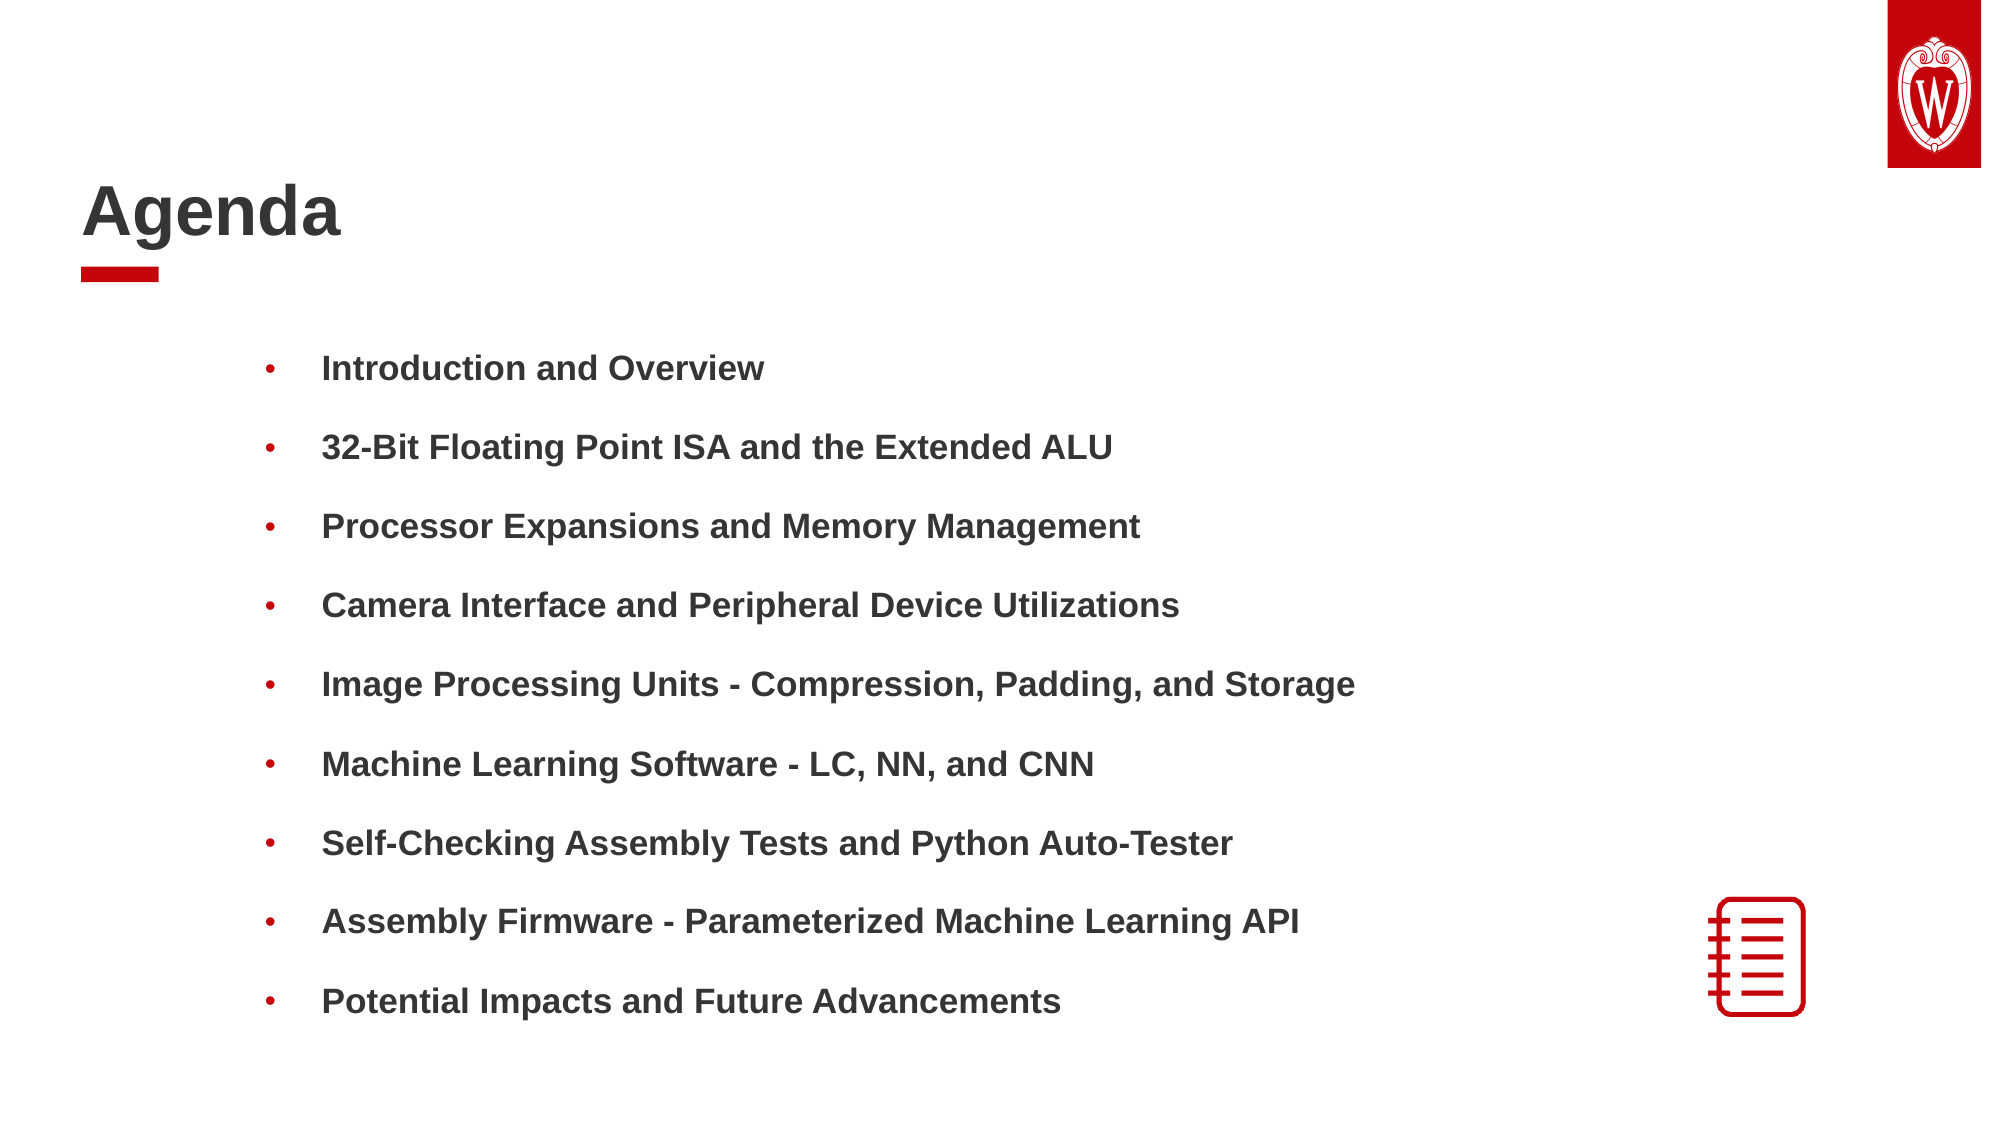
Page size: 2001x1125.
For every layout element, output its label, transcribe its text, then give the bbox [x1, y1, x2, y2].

list Introduction and Overview 32-Bit Floating Point ISA and the Extended ALU Processor Expansions and Memory Management Camera Interface and Peripheral Device Utilizations Image Processing Units - Compression, Padding, and Storage Machine Learning Software - LC, NN, and CNN Self-Checking Assembly Tests and Python Auto-Tester Assembly Firmware - Parameterized Machine Learning API Potential Impacts and Future Advancements [243, 301, 1832, 1032]
list Agenda [81, 75, 1832, 250]
picture [1681, 881, 1832, 1032]
picture [1897, 36, 1972, 154]
